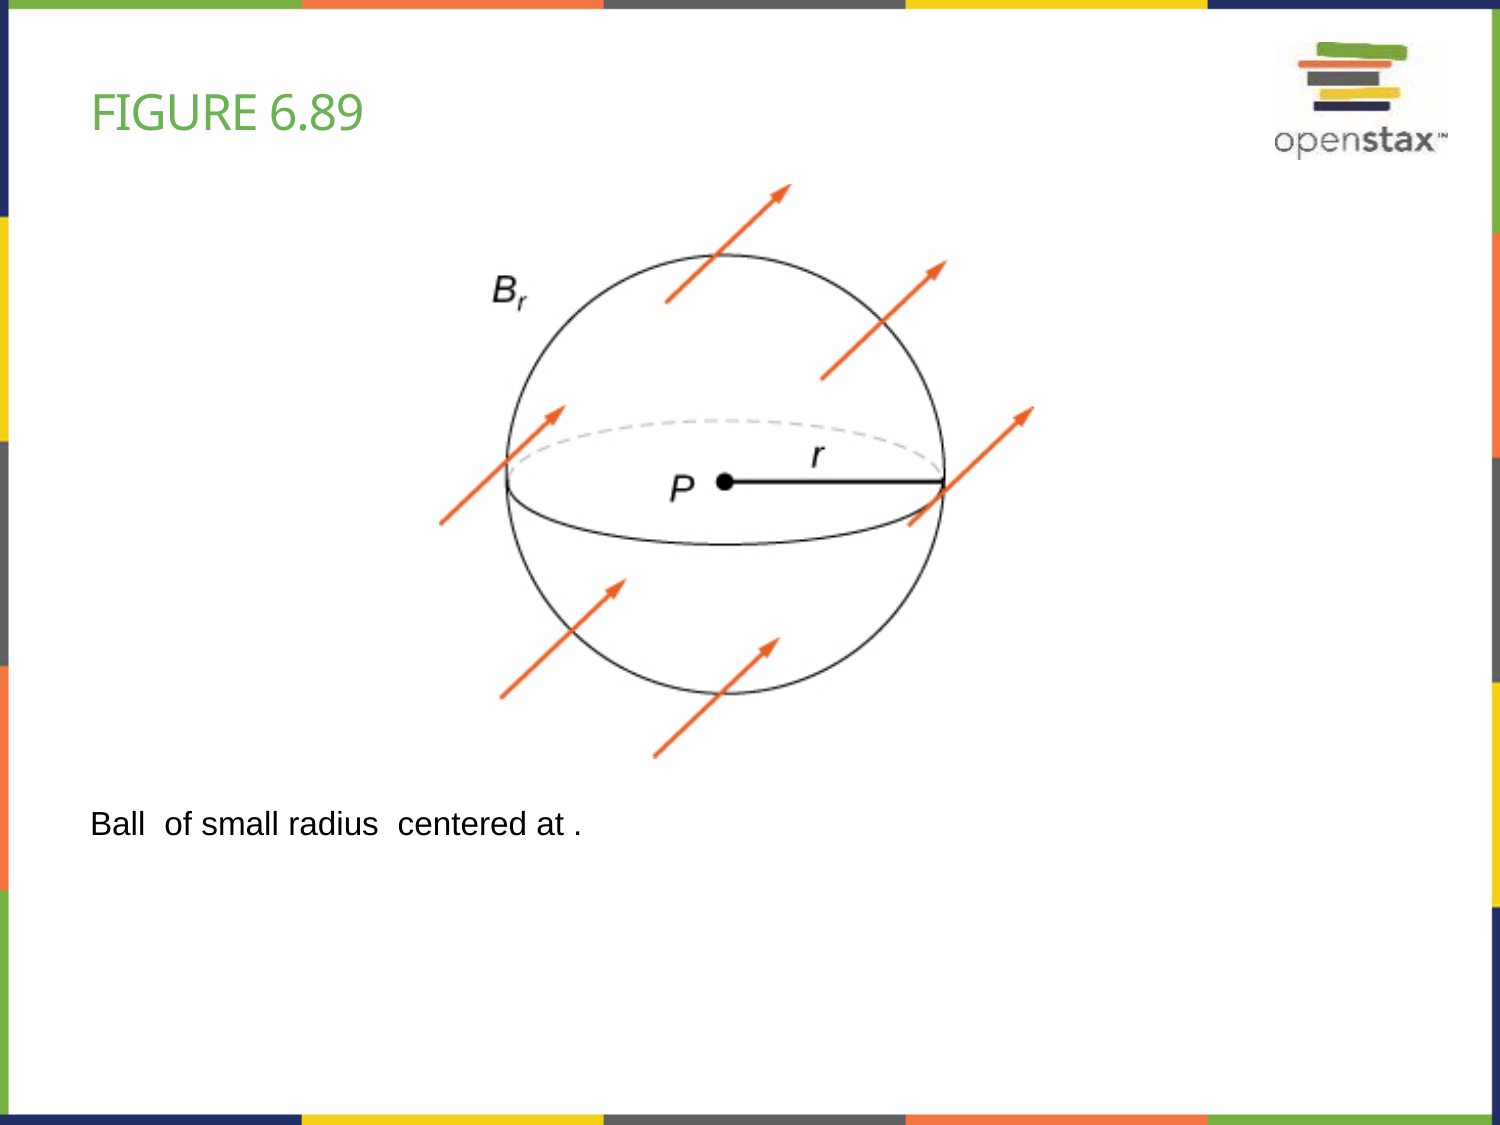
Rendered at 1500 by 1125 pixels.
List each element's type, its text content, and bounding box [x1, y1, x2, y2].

picture [0, 0, 1500, 1125]
title Figure 6.89 [75, 39, 1275, 148]
